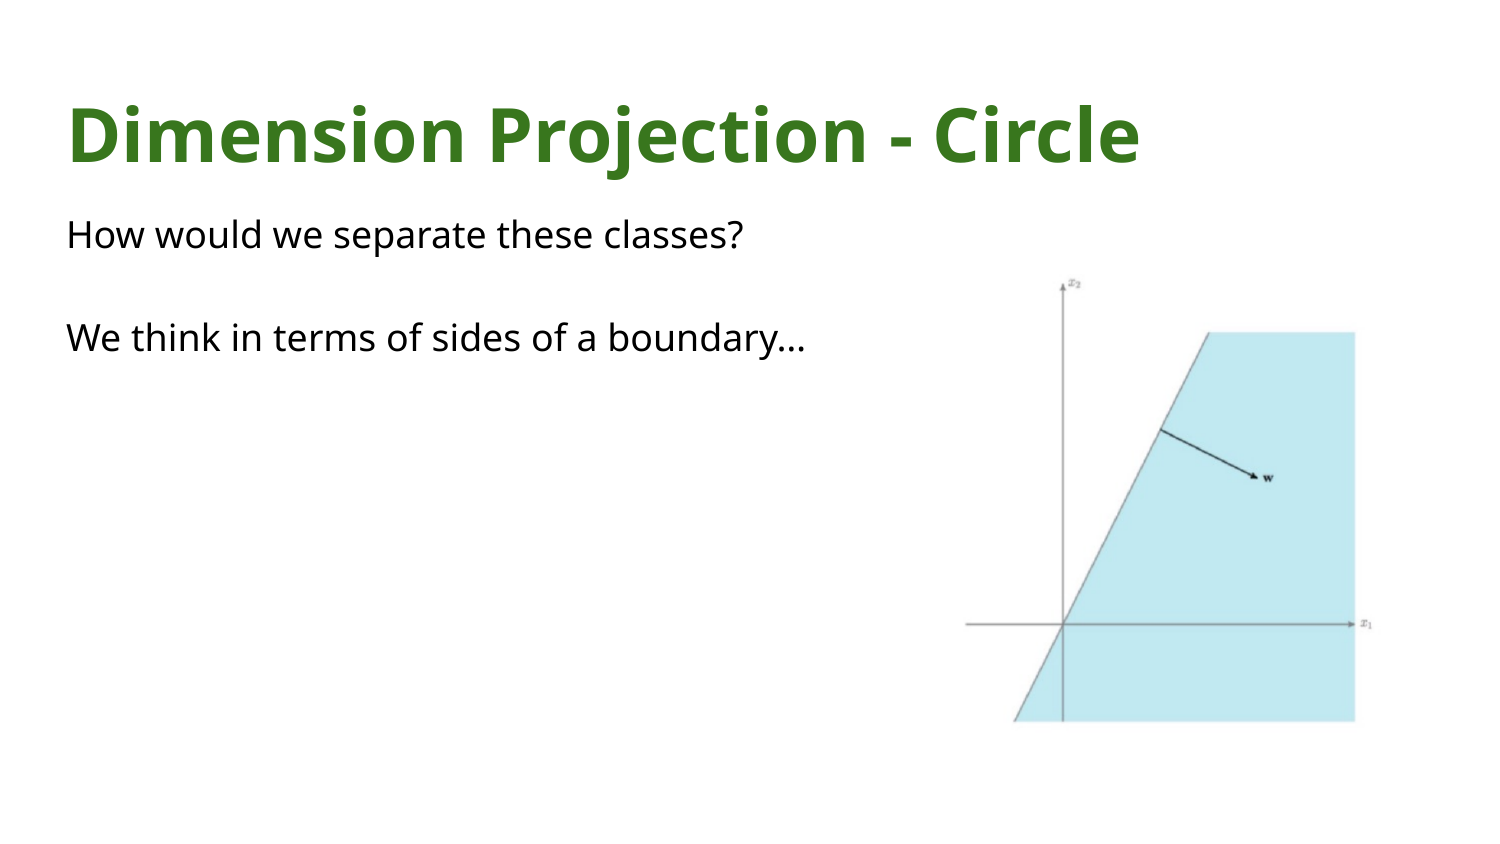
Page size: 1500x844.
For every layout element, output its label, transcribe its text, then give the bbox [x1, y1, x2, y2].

list How would we separate these classes? We think in terms of sides of a boundary… [51, 189, 1449, 750]
picture [938, 247, 1398, 737]
title Dimension Projection - Circle [51, 72, 1449, 167]
